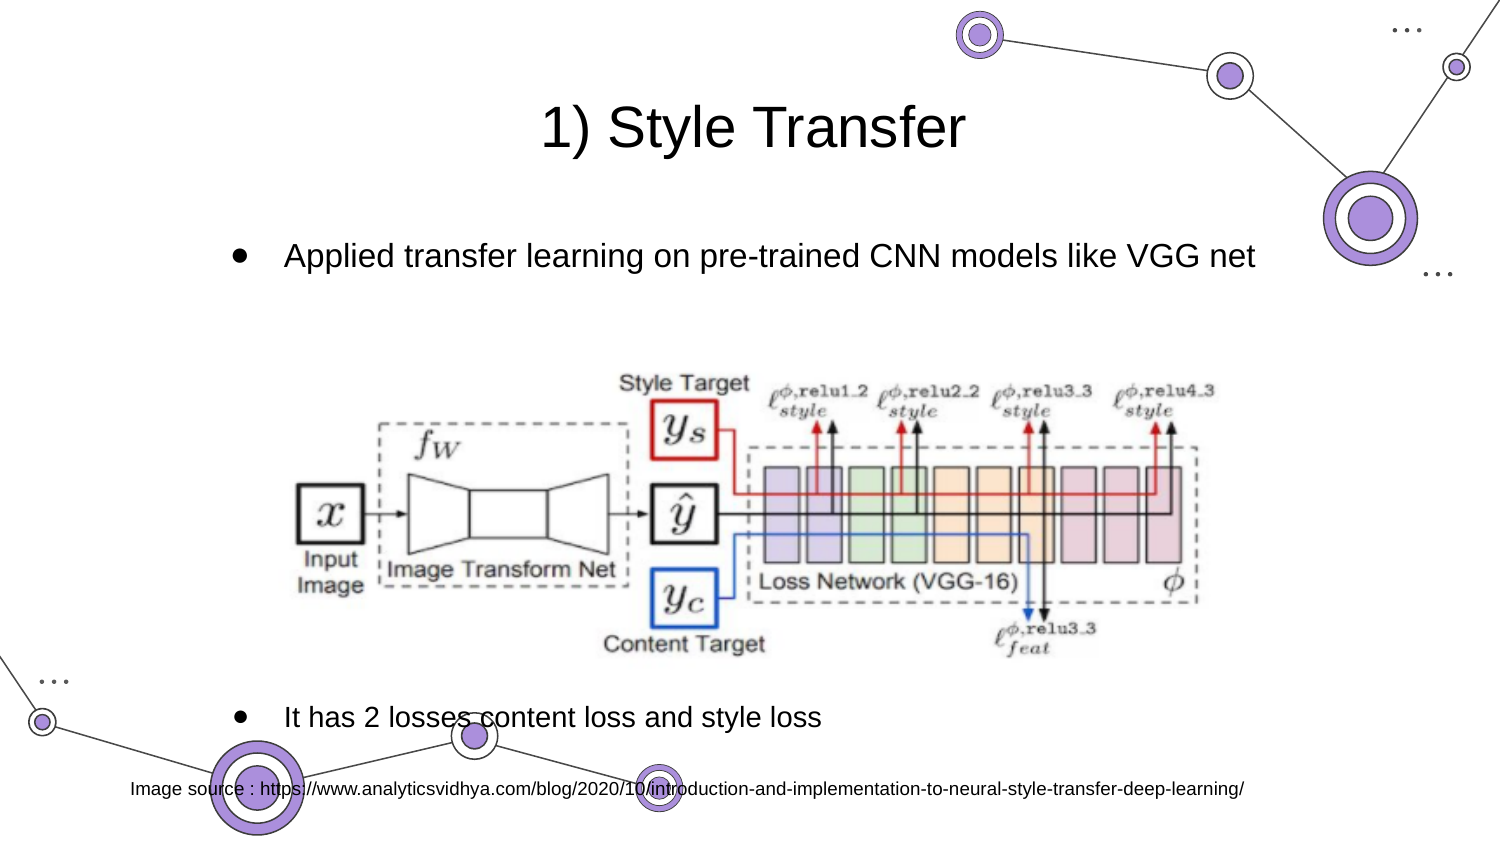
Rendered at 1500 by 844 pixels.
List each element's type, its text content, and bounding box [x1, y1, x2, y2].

picture [264, 329, 1253, 684]
text_box Style Transfer [217, 73, 1283, 174]
text_box Image source : https://www.analyticsvidhya.com/blog/2020/10/introduction-and-implementation-to-neural-style-transfer-deep-learning/ [115, 765, 1401, 811]
text_box It has 2 losses content loss and style loss [193, 683, 1264, 749]
text_box Applied transfer learning on pre-trained CNN models like VGG net [193, 218, 1306, 289]
